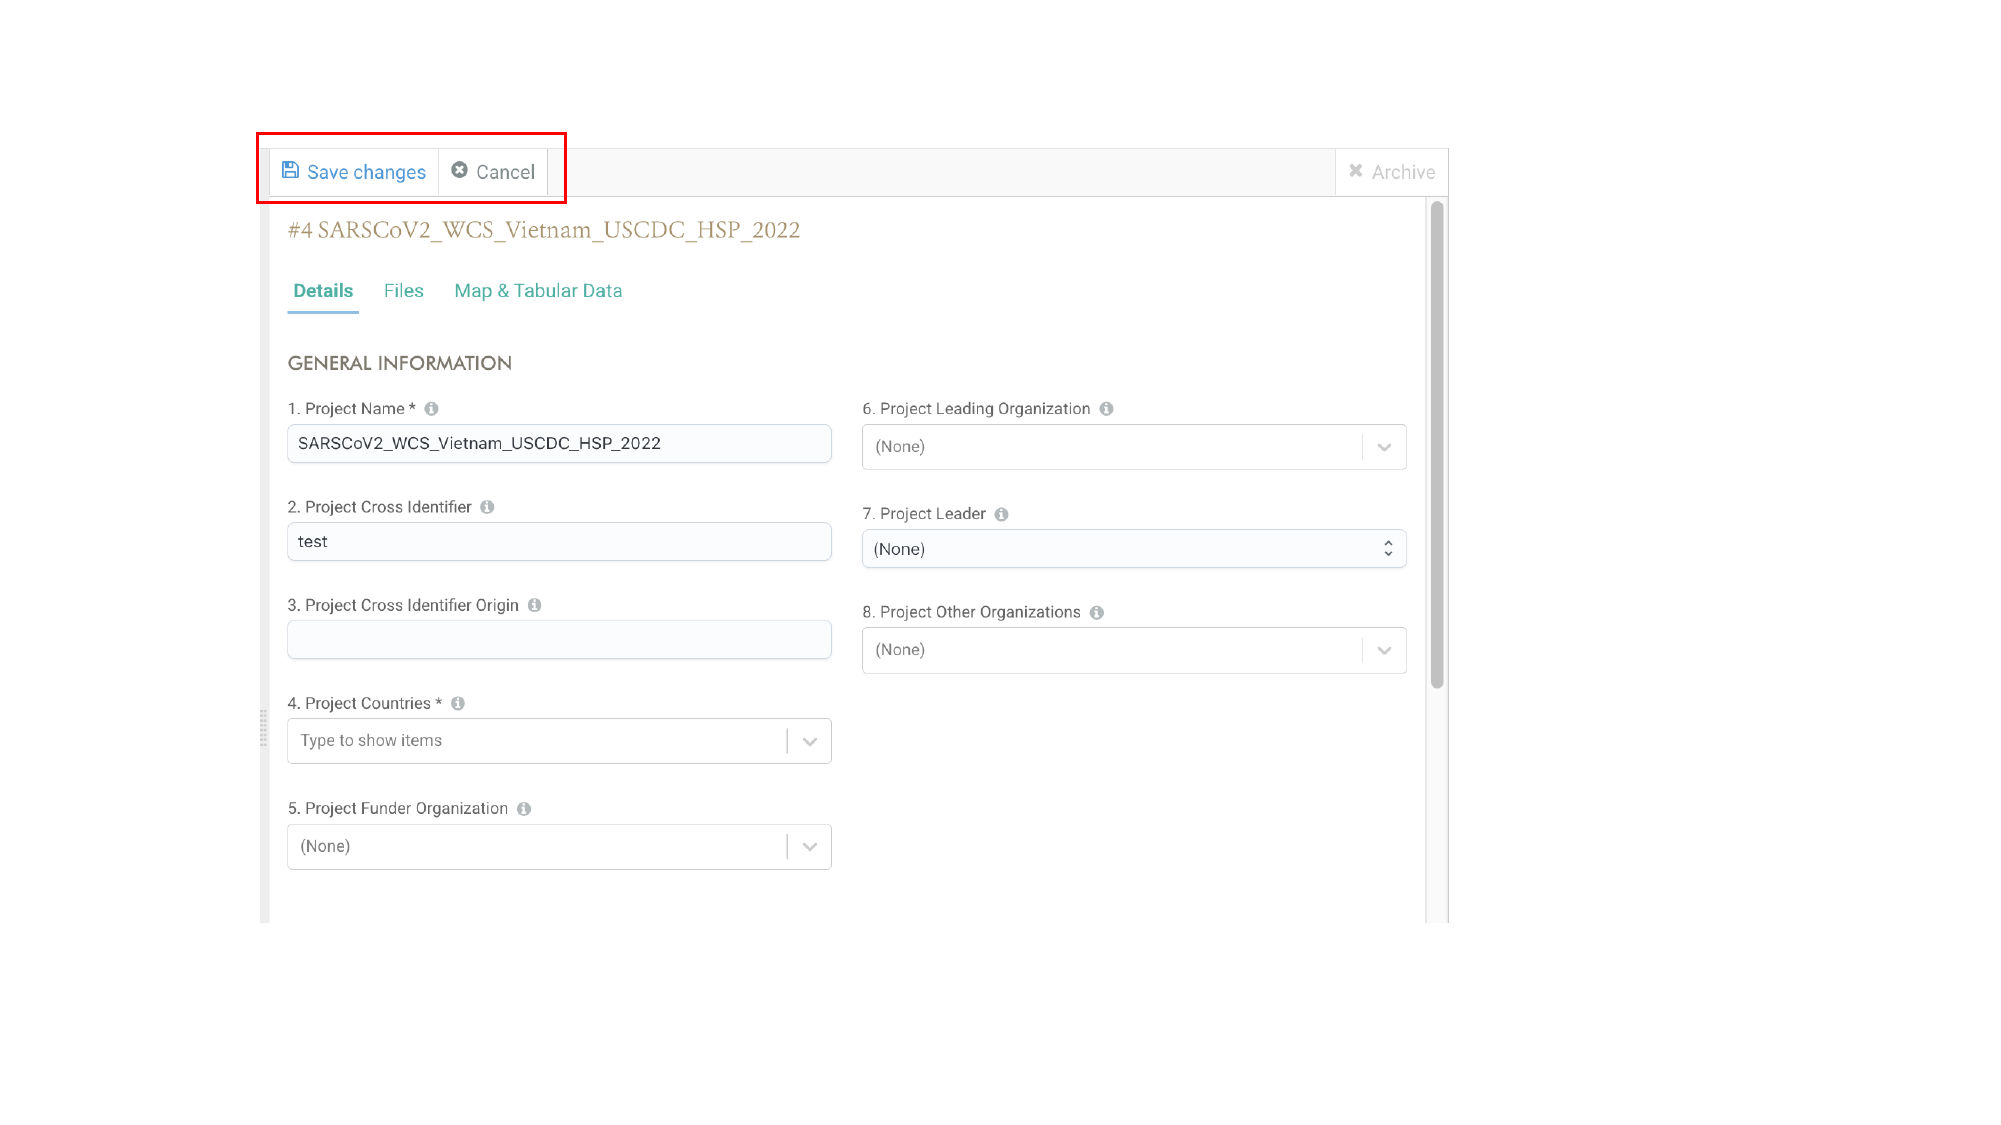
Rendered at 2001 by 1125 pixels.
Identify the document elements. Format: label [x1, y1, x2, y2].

picture [259, 132, 1480, 923]
